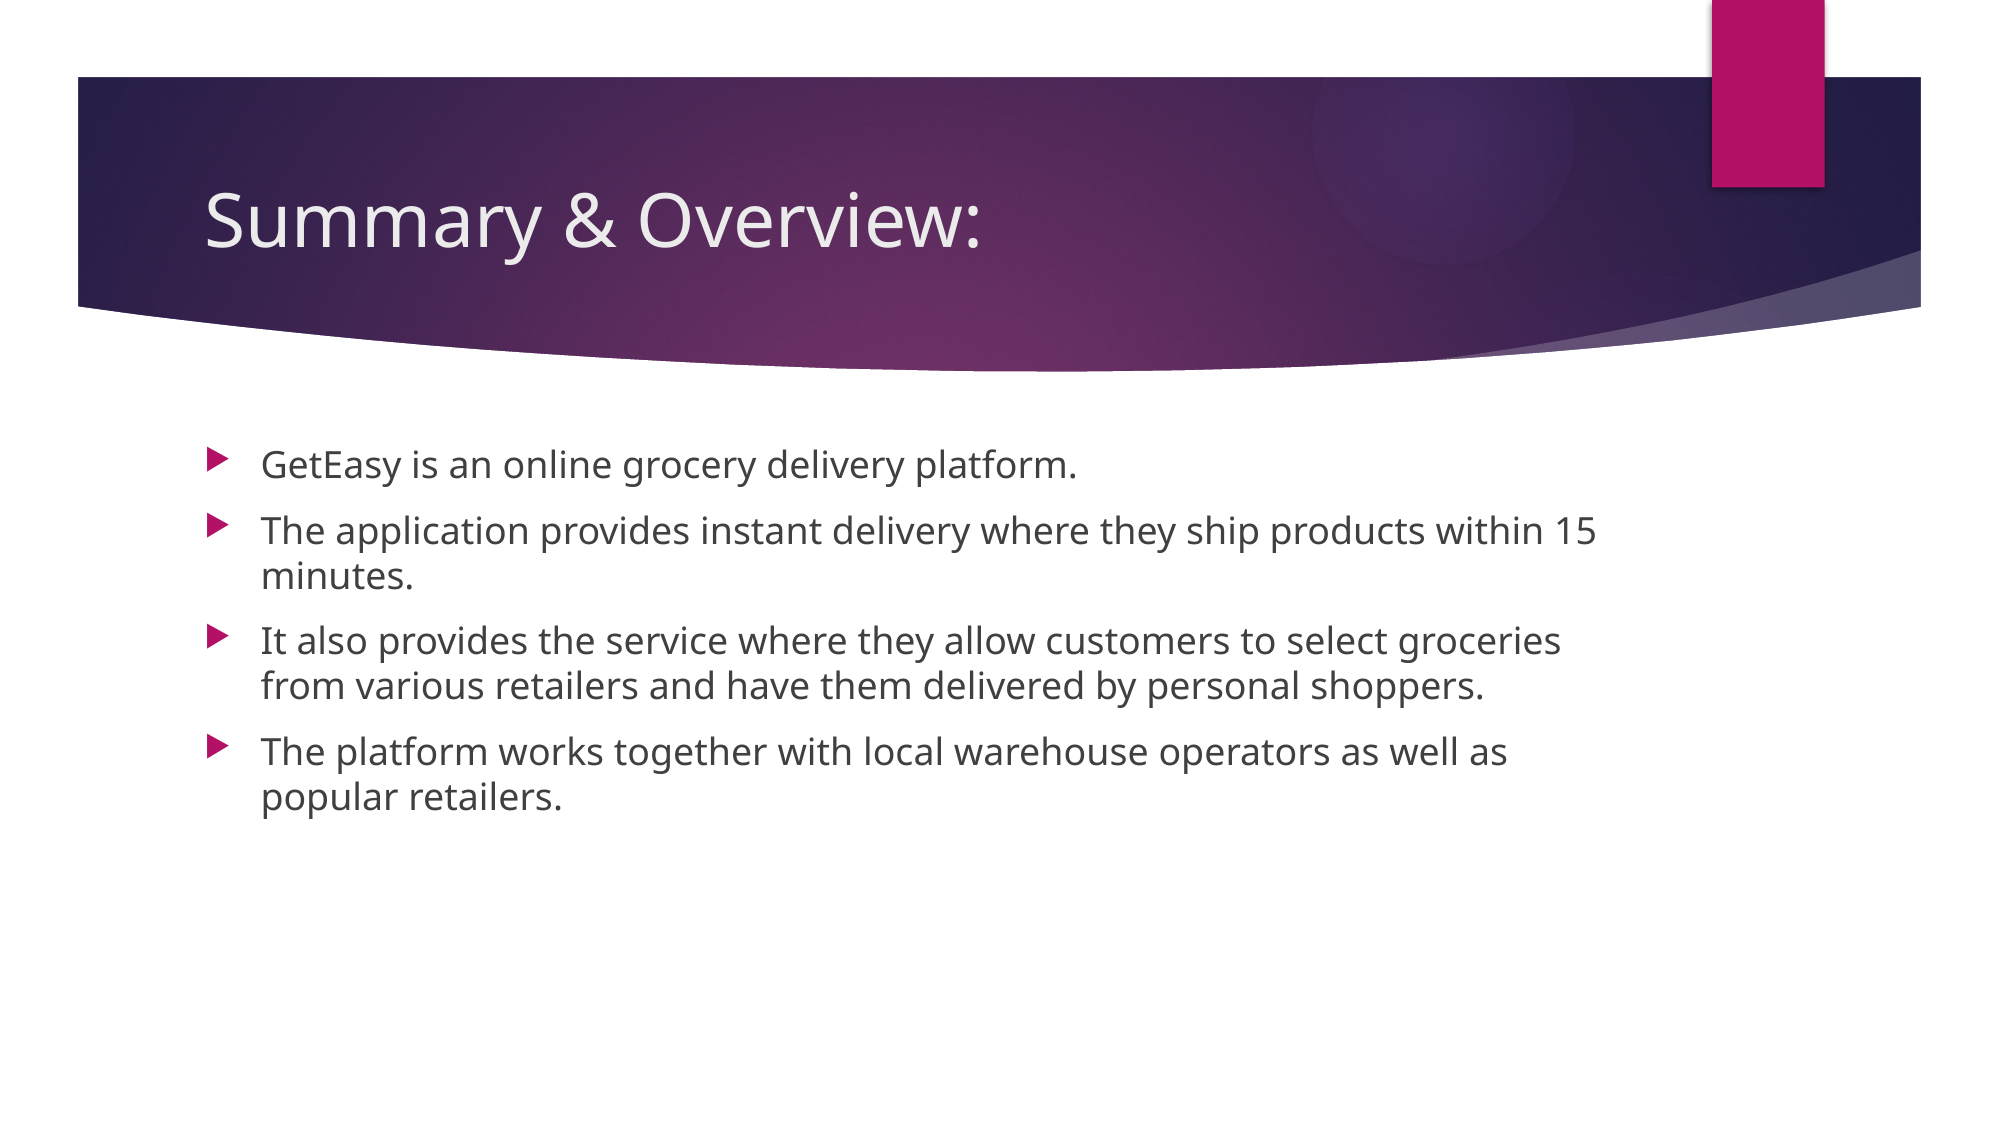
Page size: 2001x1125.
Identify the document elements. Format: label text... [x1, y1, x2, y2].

title Summary & Overview: [189, 159, 1627, 276]
list GetEasy is an online grocery delivery platform. The application provides instant delivery where they ship products within 15 minutes. It also provides the service where they allow customers to select groceries from various retailers and have them delivered by personal shoppers. The platform works together with local warehouse operators as well as popular retailers. [189, 433, 1638, 1054]
